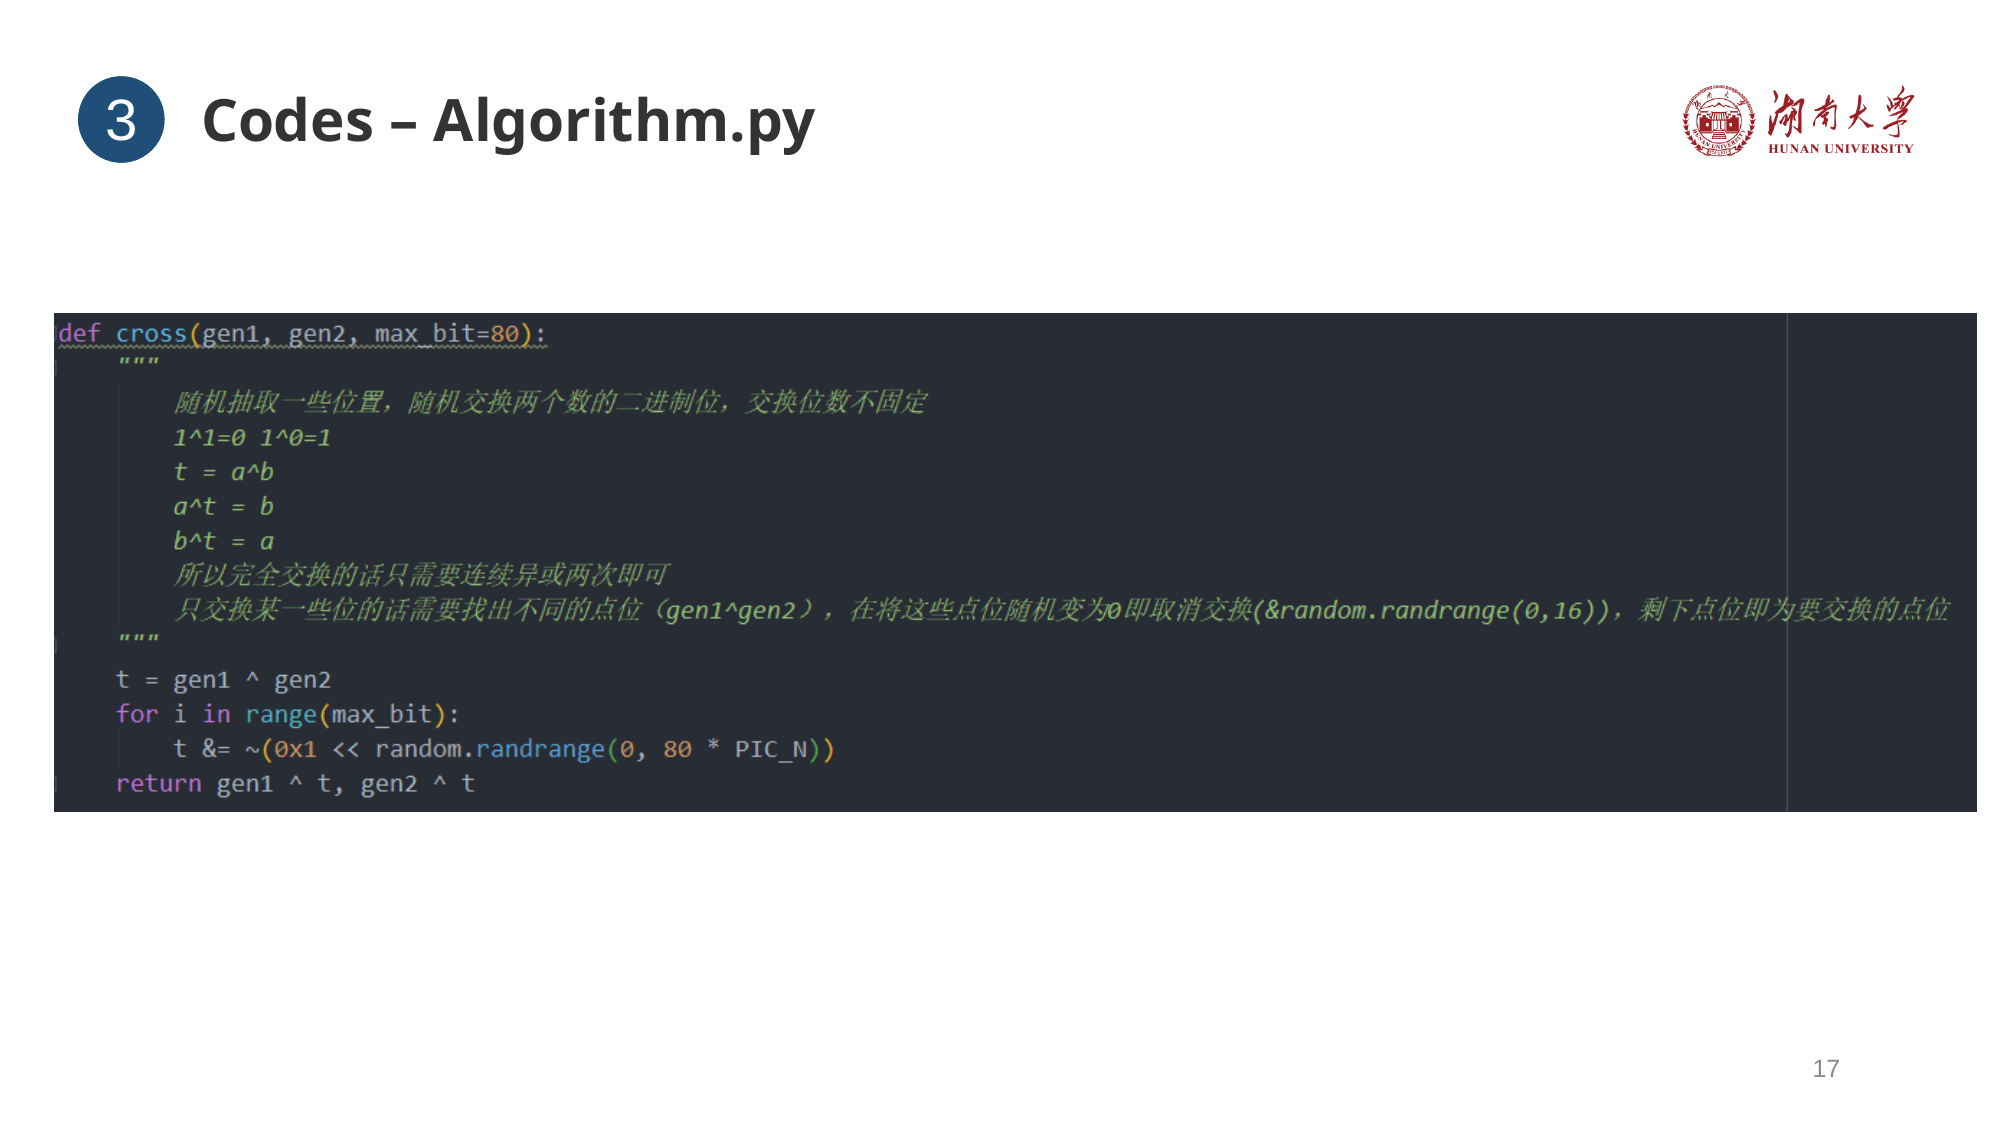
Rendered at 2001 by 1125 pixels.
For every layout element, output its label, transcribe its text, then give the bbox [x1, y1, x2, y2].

slide_number 17 [1412, 1041, 1856, 1094]
picture [54, 313, 1977, 812]
text_box Codes – Algorithm.py [186, 75, 1078, 161]
text_box 3 [90, 75, 153, 160]
text_box [153, 88, 166, 150]
text_box [77, 88, 90, 151]
text_box [103, 160, 137, 164]
picture [1614, 16, 1977, 216]
